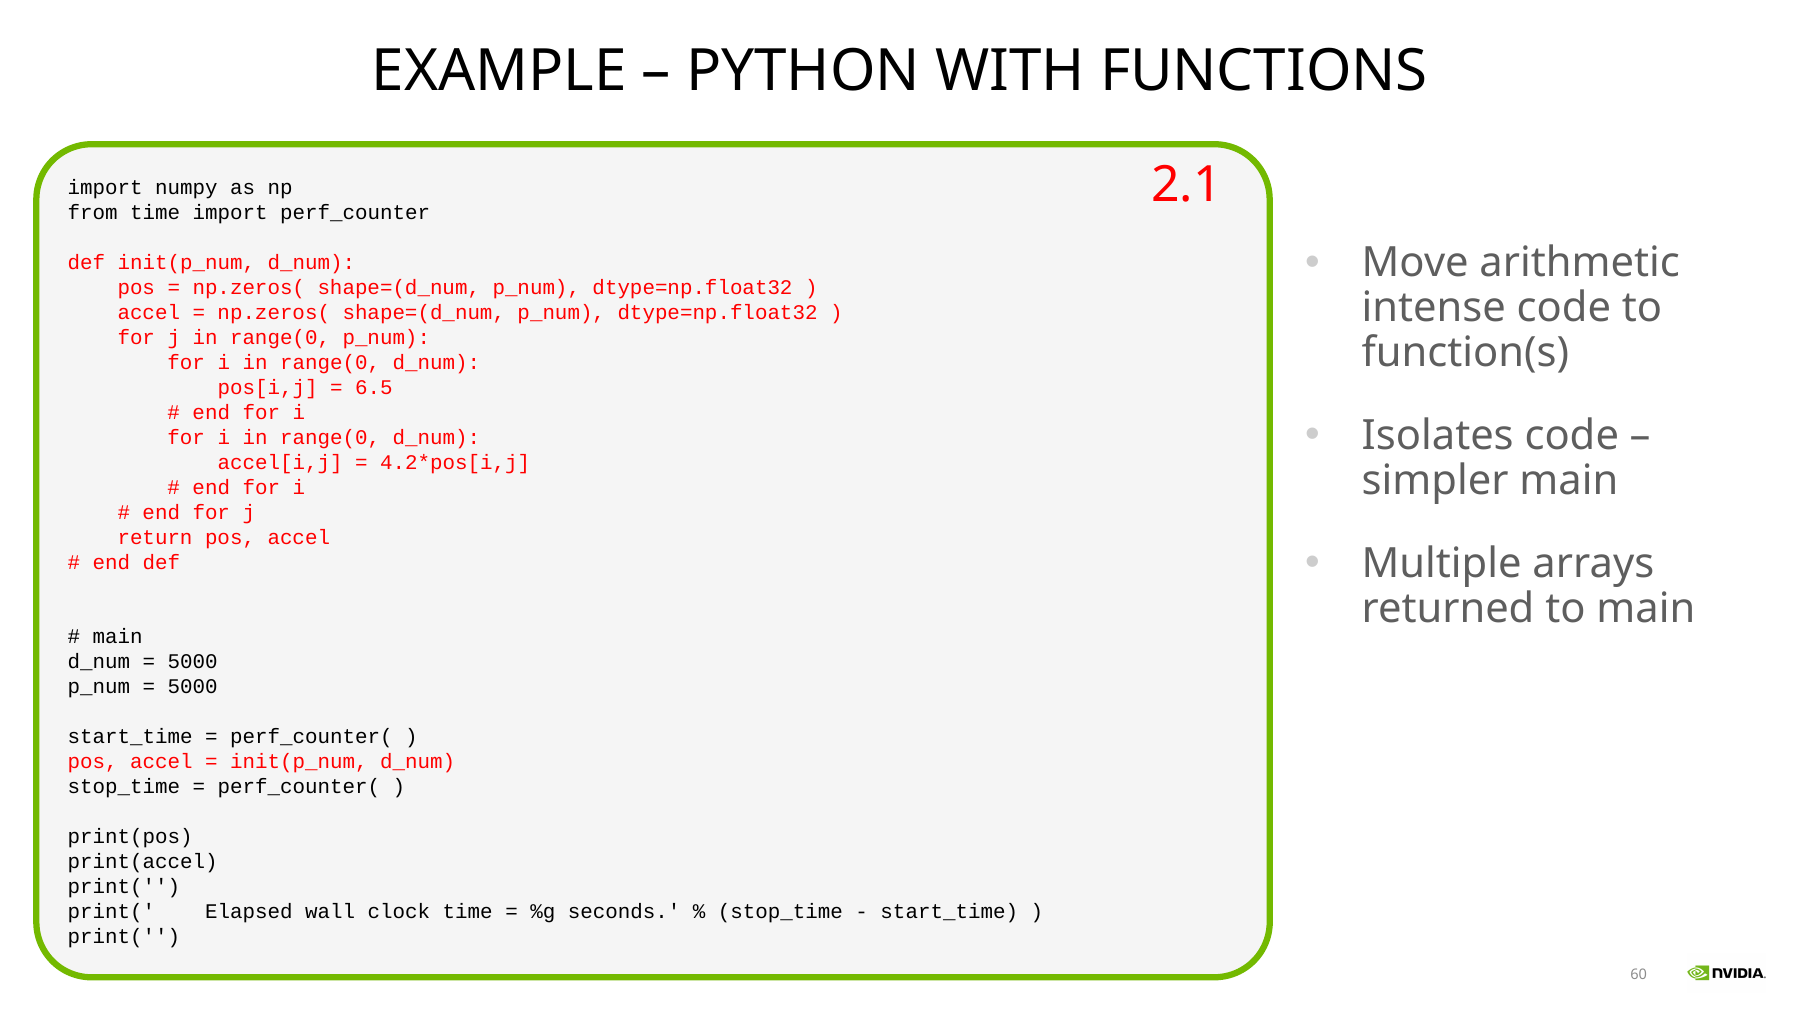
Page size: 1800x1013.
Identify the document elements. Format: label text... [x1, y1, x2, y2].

picture [1687, 953, 1766, 993]
text_box import numpy as np from time import perf_counter def init(p_num, d_num): pos = np.zeros( shape=(d_num, p_num), dtype=np.float32 ) accel = np.zeros( shape=(d_num, p_num), dtype=np.float32 ) for j in range(0, p_num): for i in range(0, d_num): pos[i,j] = 6.5 # end for i for i in range(0, d_num): accel[i,j] = 4.2*pos[i,j] # end for i # end for j return pos, accel # end def # main d_num = 5000 p_num = 5000 start_time = perf_counter( ) pos, accel = init(p_num, d_num) stop_time = perf_counter( ) print(pos) print(accel) print('') print(' Elapsed wall clock time = %g seconds.' % (stop_time - start_time) ) print('') [35, 143, 1271, 979]
list Move arithmetic intense code to function(s) Isolates code – simpler main Multiple arrays returned to main [1290, 233, 1751, 943]
text_box 2.1 [1134, 149, 1239, 222]
title Example – Python with Functions [81, 13, 1719, 111]
